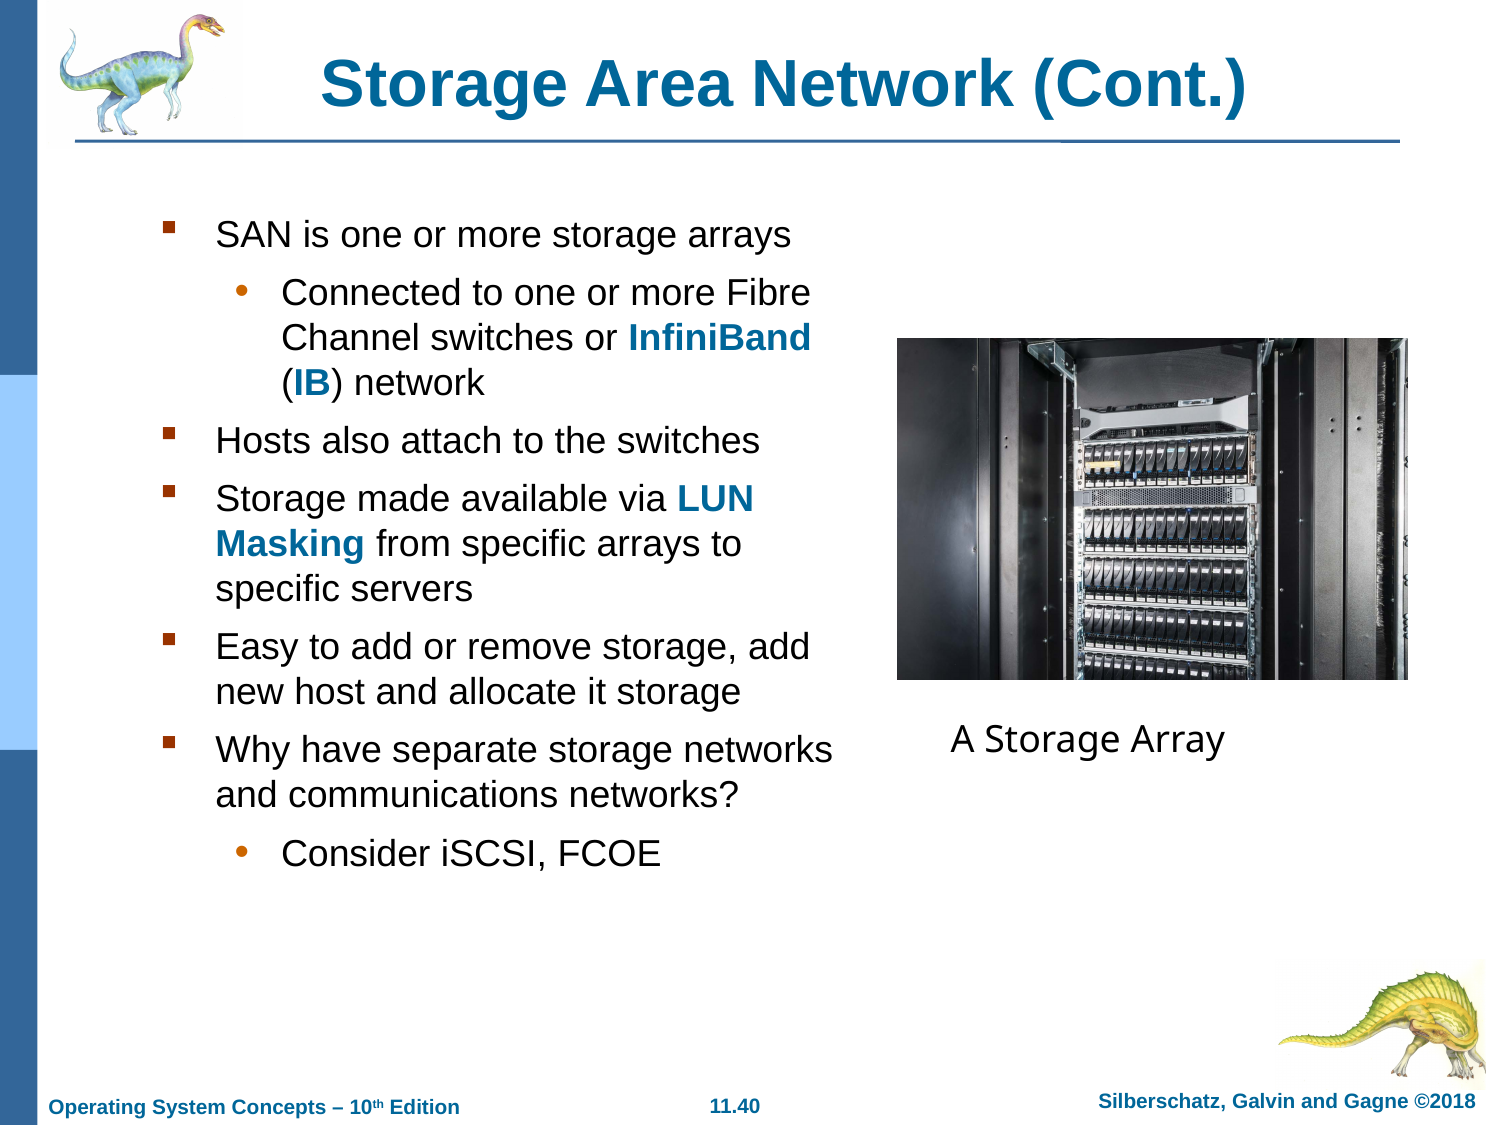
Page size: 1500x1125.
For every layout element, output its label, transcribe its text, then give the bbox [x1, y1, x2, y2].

title Storage Area Network (Cont.) [144, 32, 1425, 128]
text_box A Storage Array [935, 707, 1360, 768]
picture [896, 338, 1408, 680]
picture [1275, 959, 1486, 1090]
list SAN is one or more storage arrays Connected to one or more Fibre Channel switches or InfiniBand (IB) network Hosts also attach to the switches Storage made available via LUN Masking from specific arrays to specific servers Easy to add or remove storage, add new host and allocate it storage Why have separate storage networks and communications networks? Consider iSCSI, FCOE [144, 202, 863, 1024]
picture [46, 0, 243, 149]
